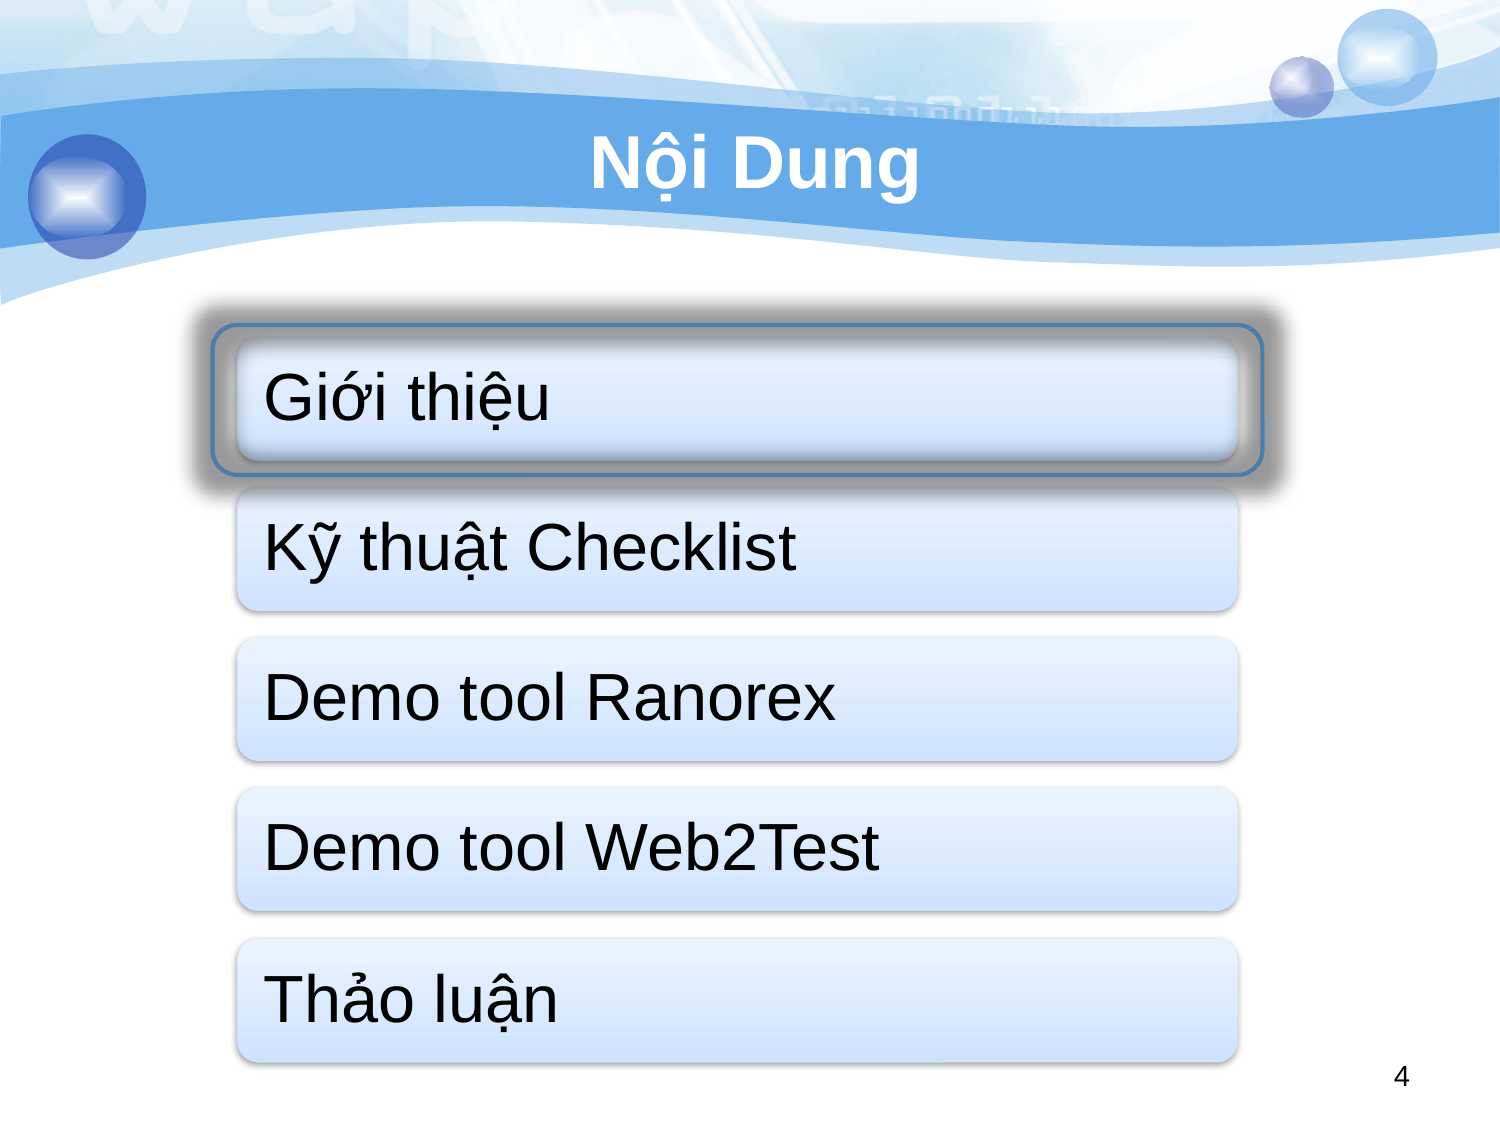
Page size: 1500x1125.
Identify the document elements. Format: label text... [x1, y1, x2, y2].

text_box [237, 337, 1238, 462]
title Nội Dung [149, 112, 1363, 206]
text_box [210, 322, 1265, 478]
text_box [237, 938, 1238, 1063]
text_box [237, 787, 1238, 912]
picture [0, 0, 1500, 112]
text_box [237, 637, 1238, 762]
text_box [237, 487, 1238, 612]
slide_number 4 [1074, 1049, 1426, 1103]
